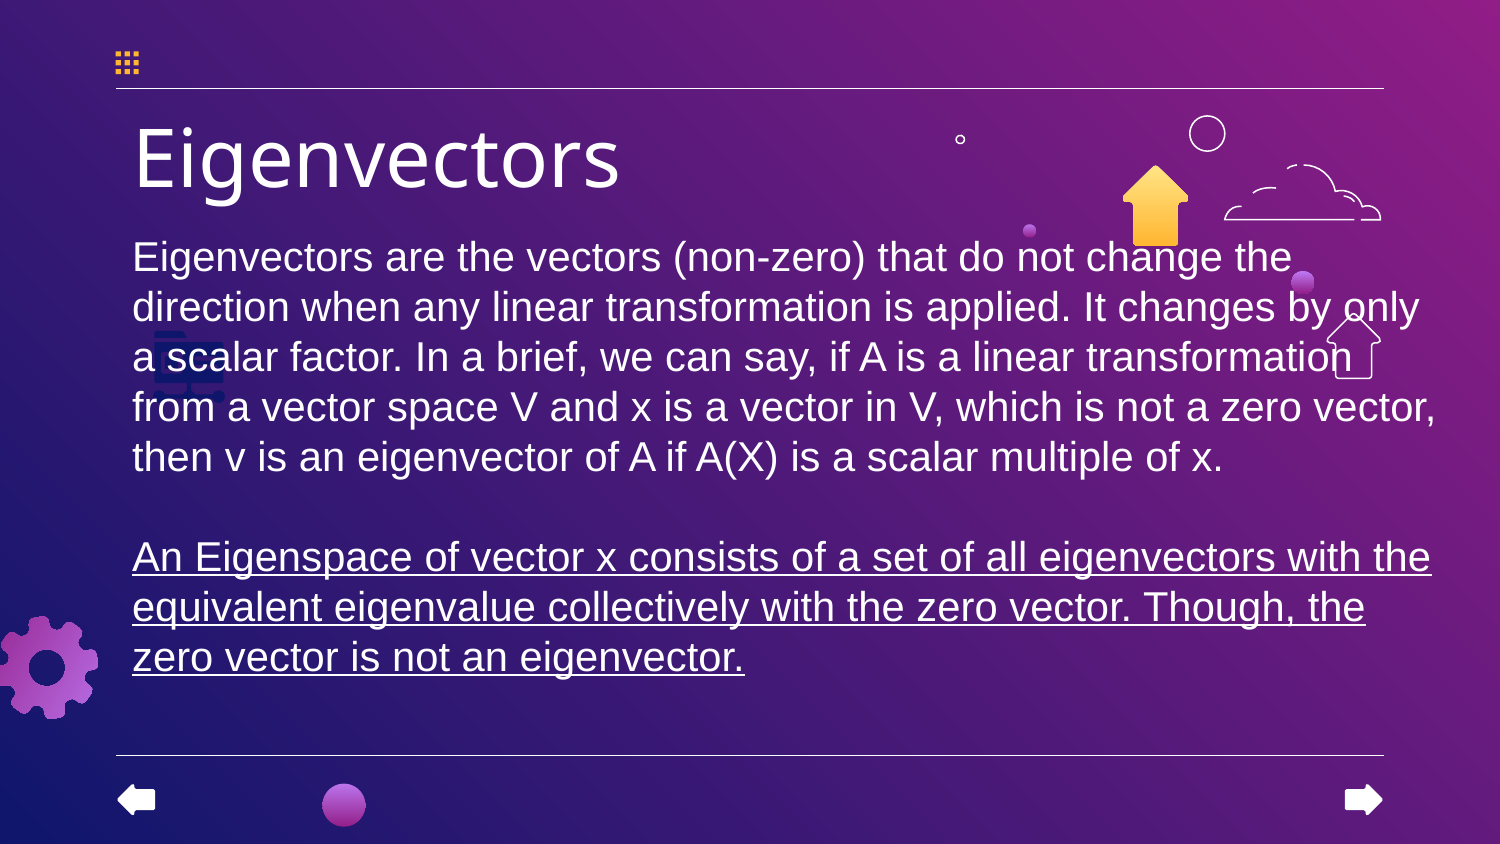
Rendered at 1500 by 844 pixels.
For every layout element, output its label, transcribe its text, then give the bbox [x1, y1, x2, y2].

text_box [1344, 784, 1383, 816]
text_box [1122, 165, 1189, 214]
text_box [322, 783, 366, 827]
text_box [152, 330, 226, 404]
text_box Eigenvectors are the vectors (non-zero) that do not change the direction when any linear transformation is applied. It changes by only a scalar factor. In a brief, we can say, if A is a linear transformation from a vector space V and x is a vector in V, which is not a zero vector, then v is an eigenvector of A if A(X) is a scalar multiple of x. An Eigenspace of vector x consists of a set of all eigenvectors with the equivalent eigenvalue collectively with the zero vector. Though, the zero vector is not an eigenvector. [117, 214, 1464, 695]
text_box [117, 784, 156, 816]
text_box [1224, 164, 1382, 221]
text_box [109, 45, 145, 81]
text_box [0, 616, 98, 719]
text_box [115, 50, 139, 75]
title Eigenvectors [117, 90, 1383, 191]
